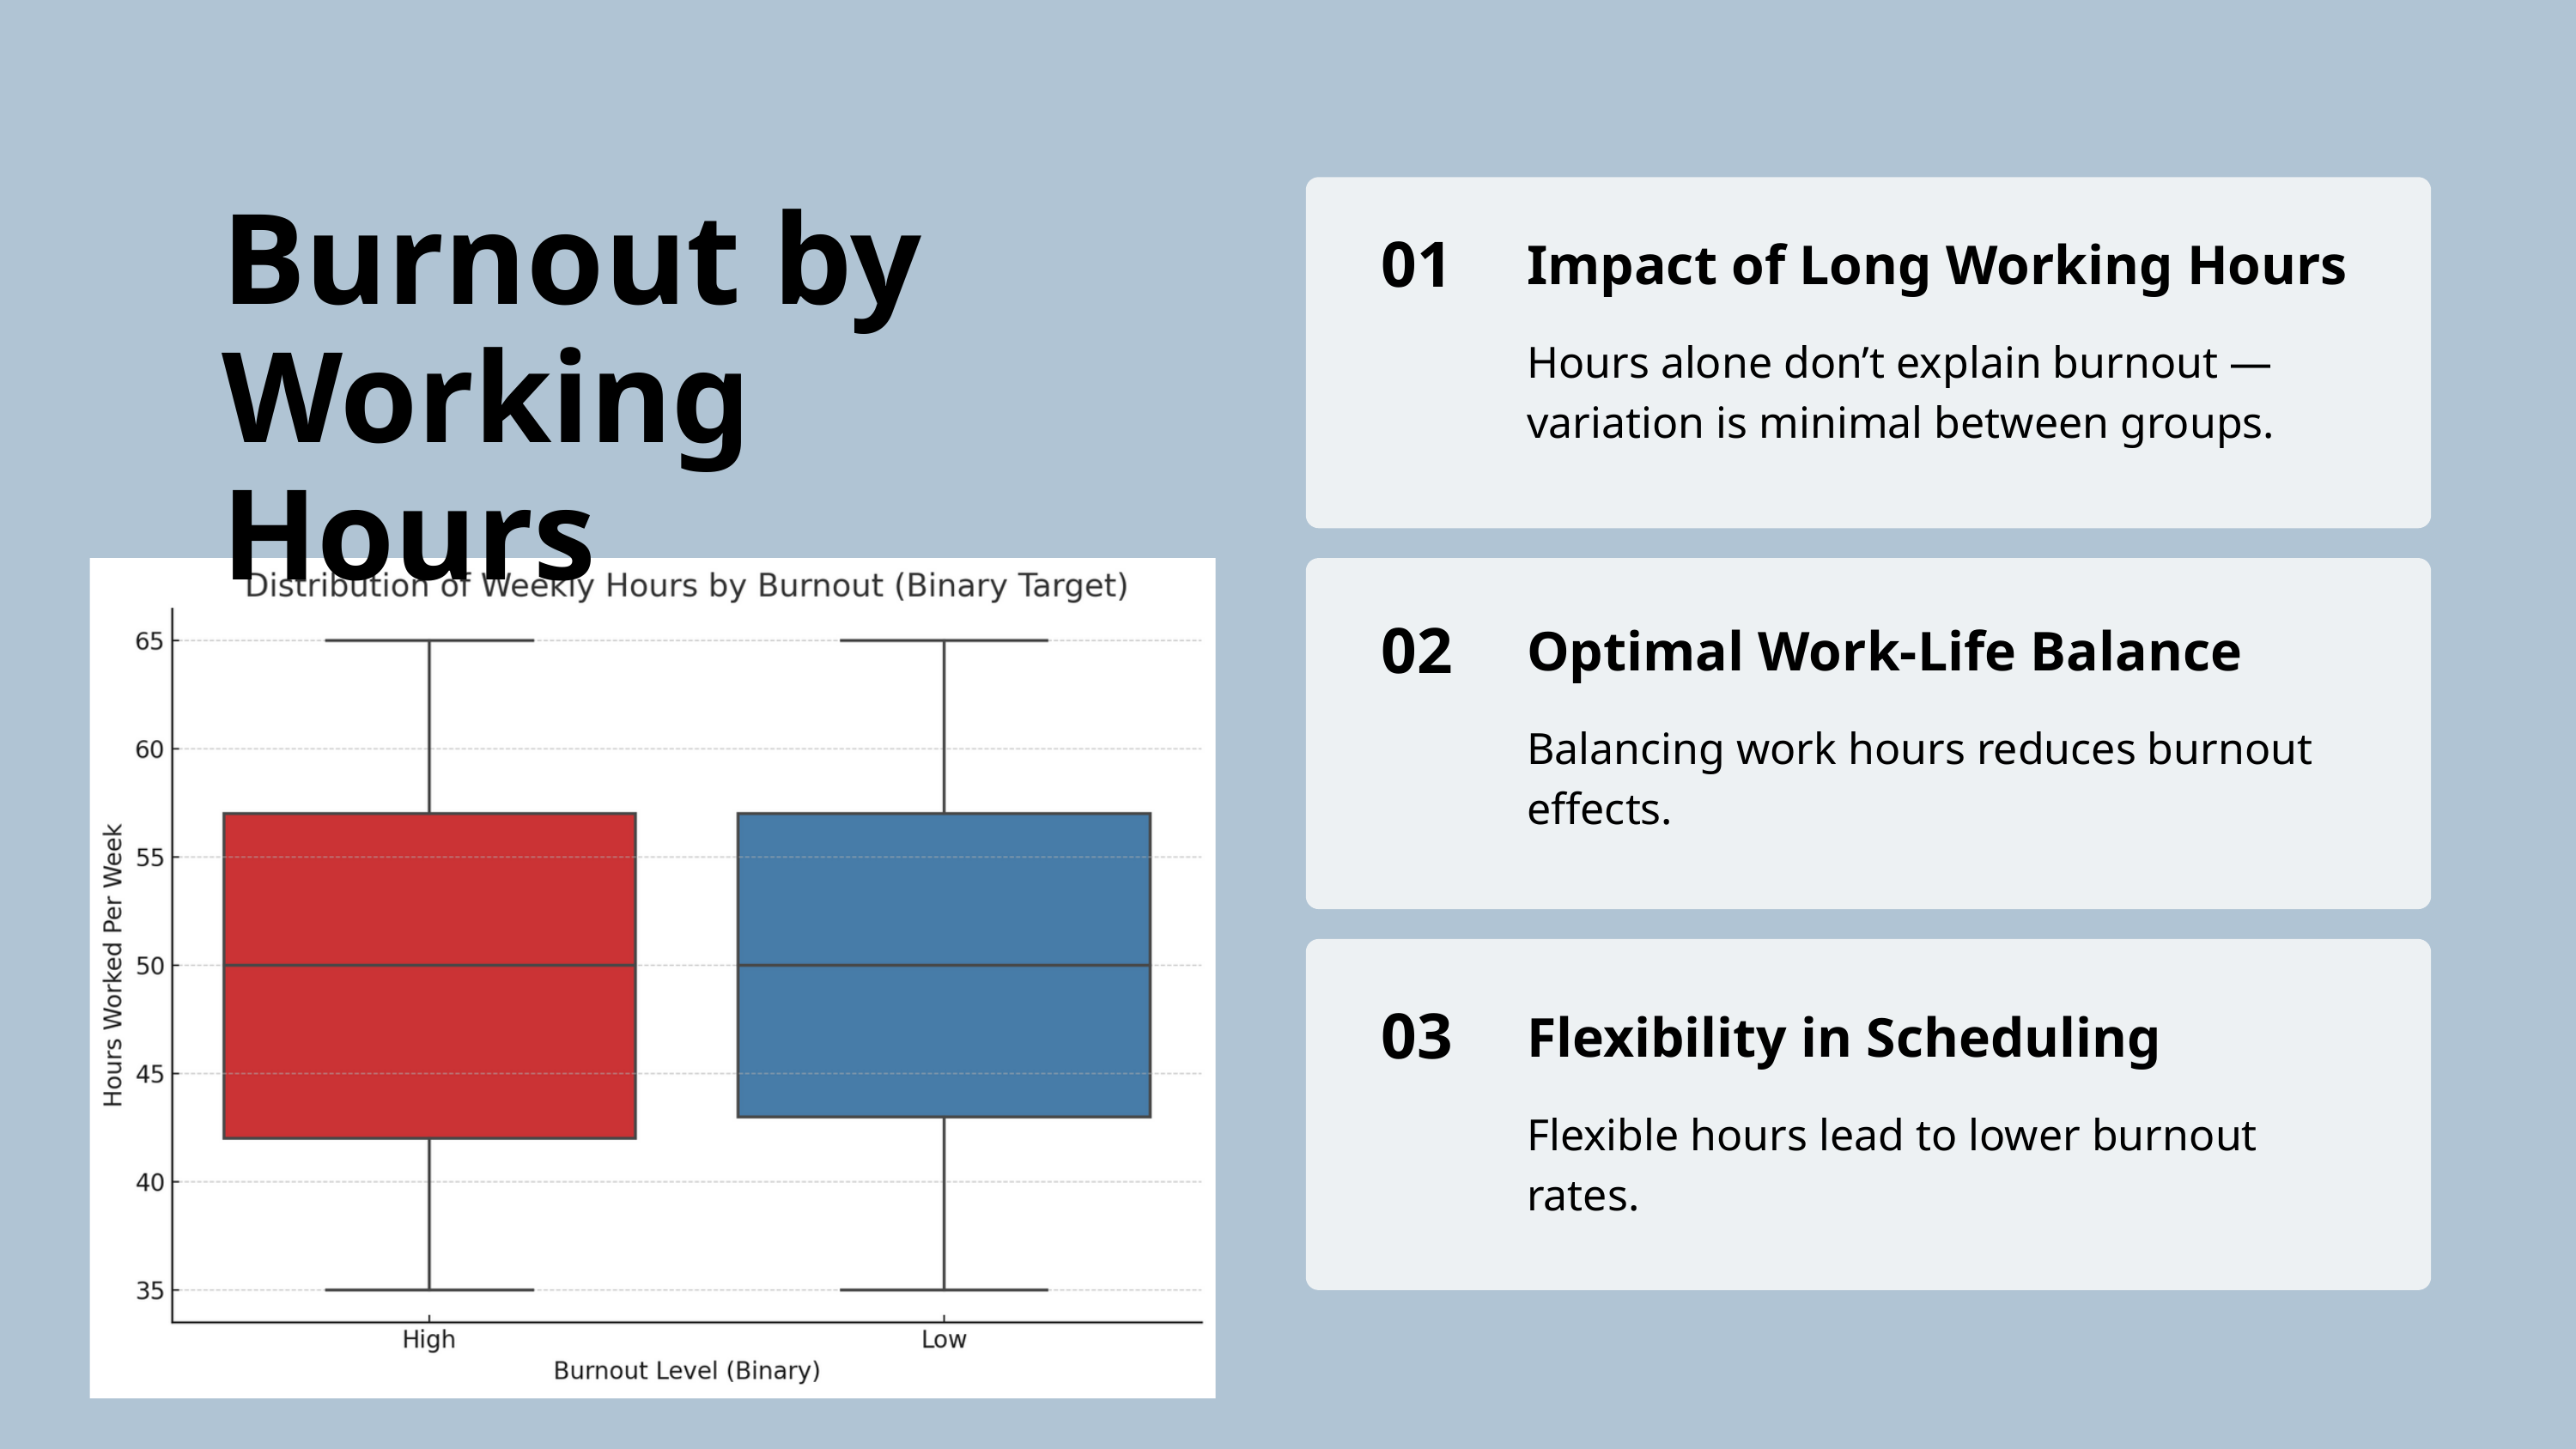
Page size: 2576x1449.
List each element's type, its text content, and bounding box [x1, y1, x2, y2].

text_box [1305, 557, 2432, 910]
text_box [1526, 626, 2352, 836]
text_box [1526, 1012, 2352, 1163]
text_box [1526, 239, 2352, 450]
text_box Burnout by Working Hours [222, 191, 1143, 605]
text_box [1305, 177, 2432, 529]
text_box [89, 558, 1216, 1398]
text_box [1305, 938, 2432, 1291]
